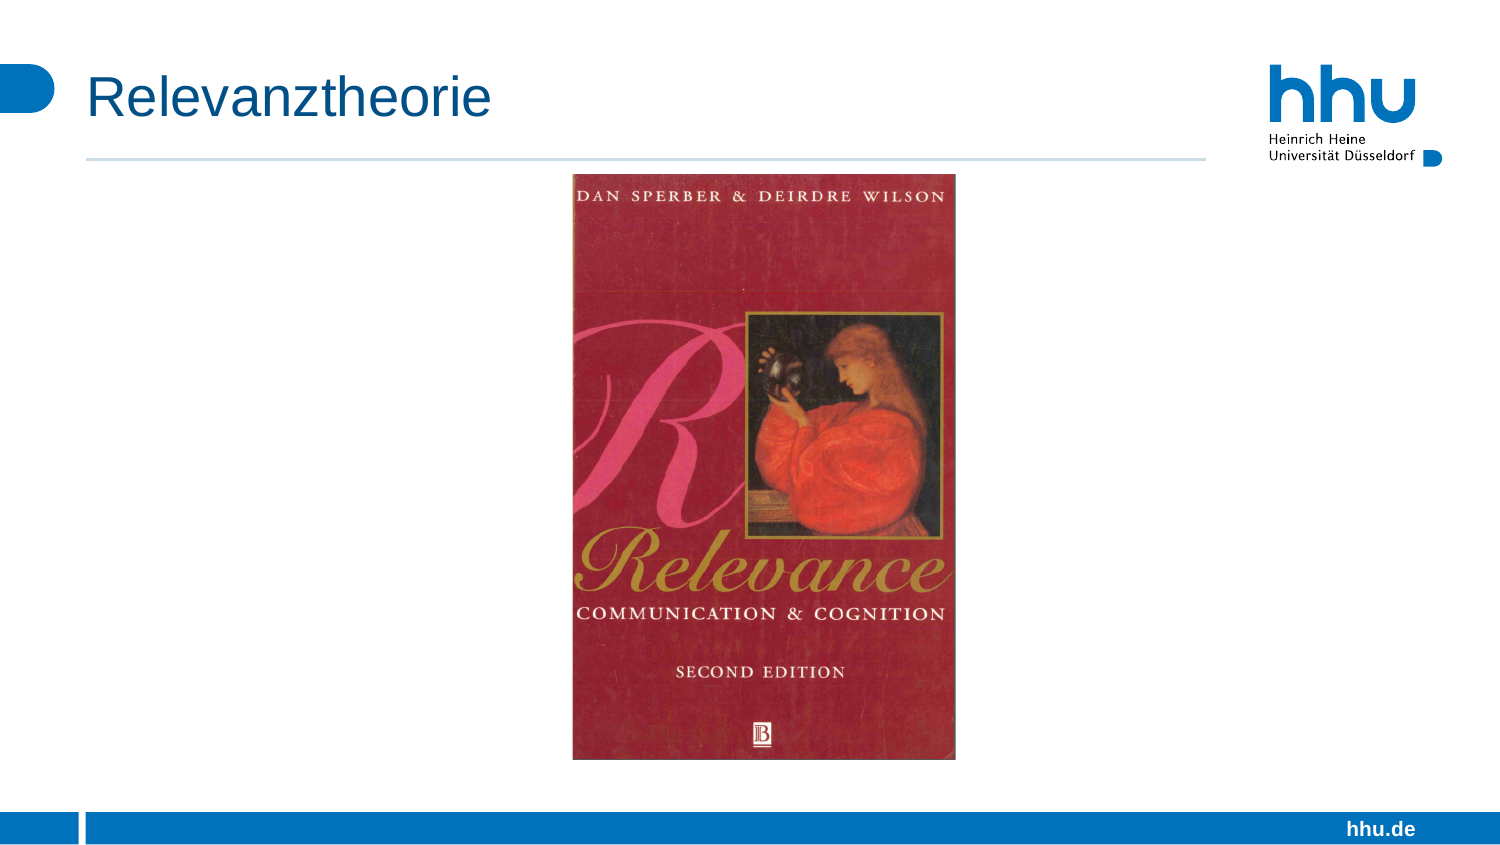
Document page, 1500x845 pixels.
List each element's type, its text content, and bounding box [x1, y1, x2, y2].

title Relevanztheorie [86, 54, 1207, 129]
picture [572, 174, 956, 761]
